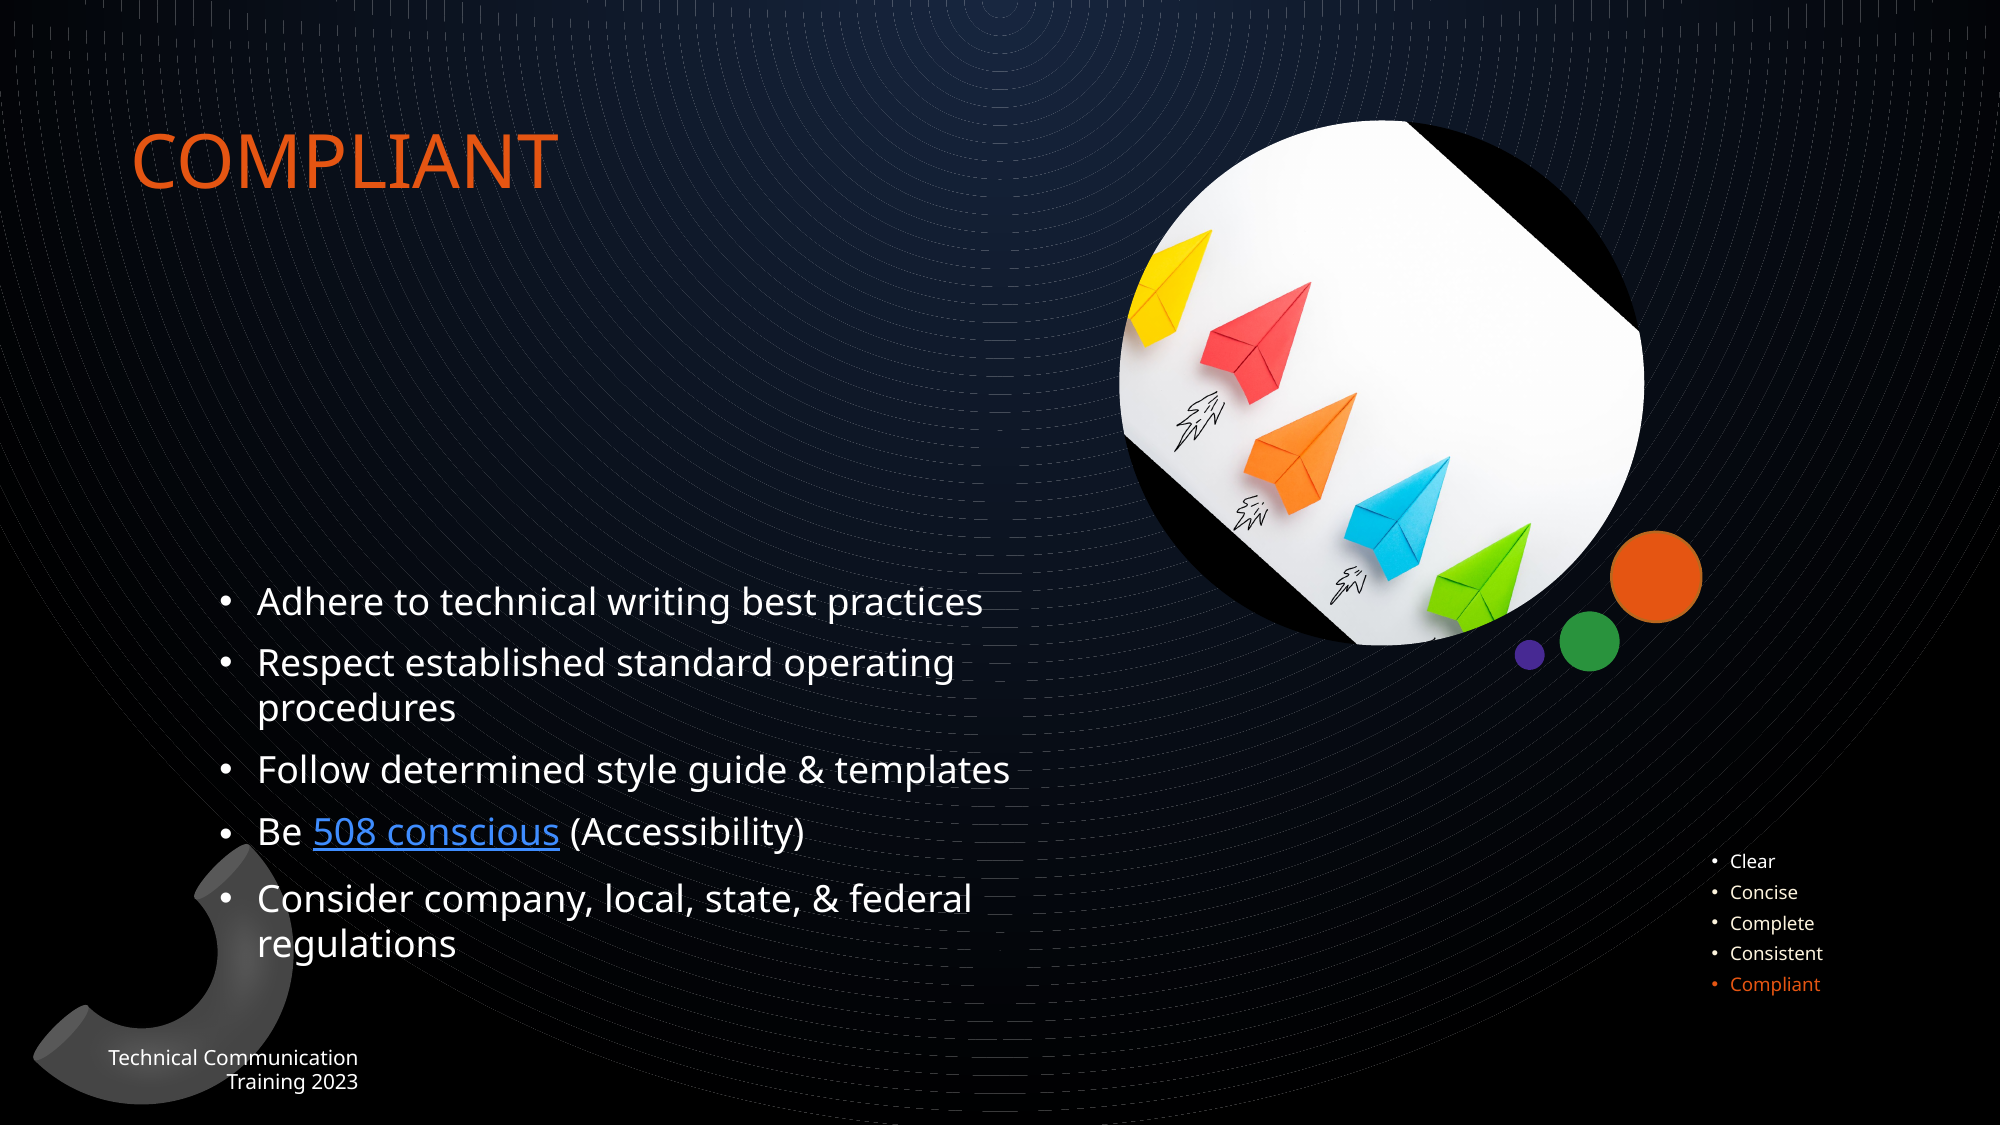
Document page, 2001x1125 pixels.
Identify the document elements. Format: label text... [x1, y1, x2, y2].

title Compliant [91, 123, 599, 233]
text_box Technical Communication Training 2023 [35, 1045, 374, 1093]
text_box Clear Concise Complete Consistent Compliant [1668, 842, 1852, 1003]
list Adhere to technical writing best practices Respect established standard operating procedures Follow determined style guide & templates Be 508 conscious (Accessibility) Consider company, local, state, & federal regulations [204, 570, 1103, 888]
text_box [1119, 120, 1711, 662]
